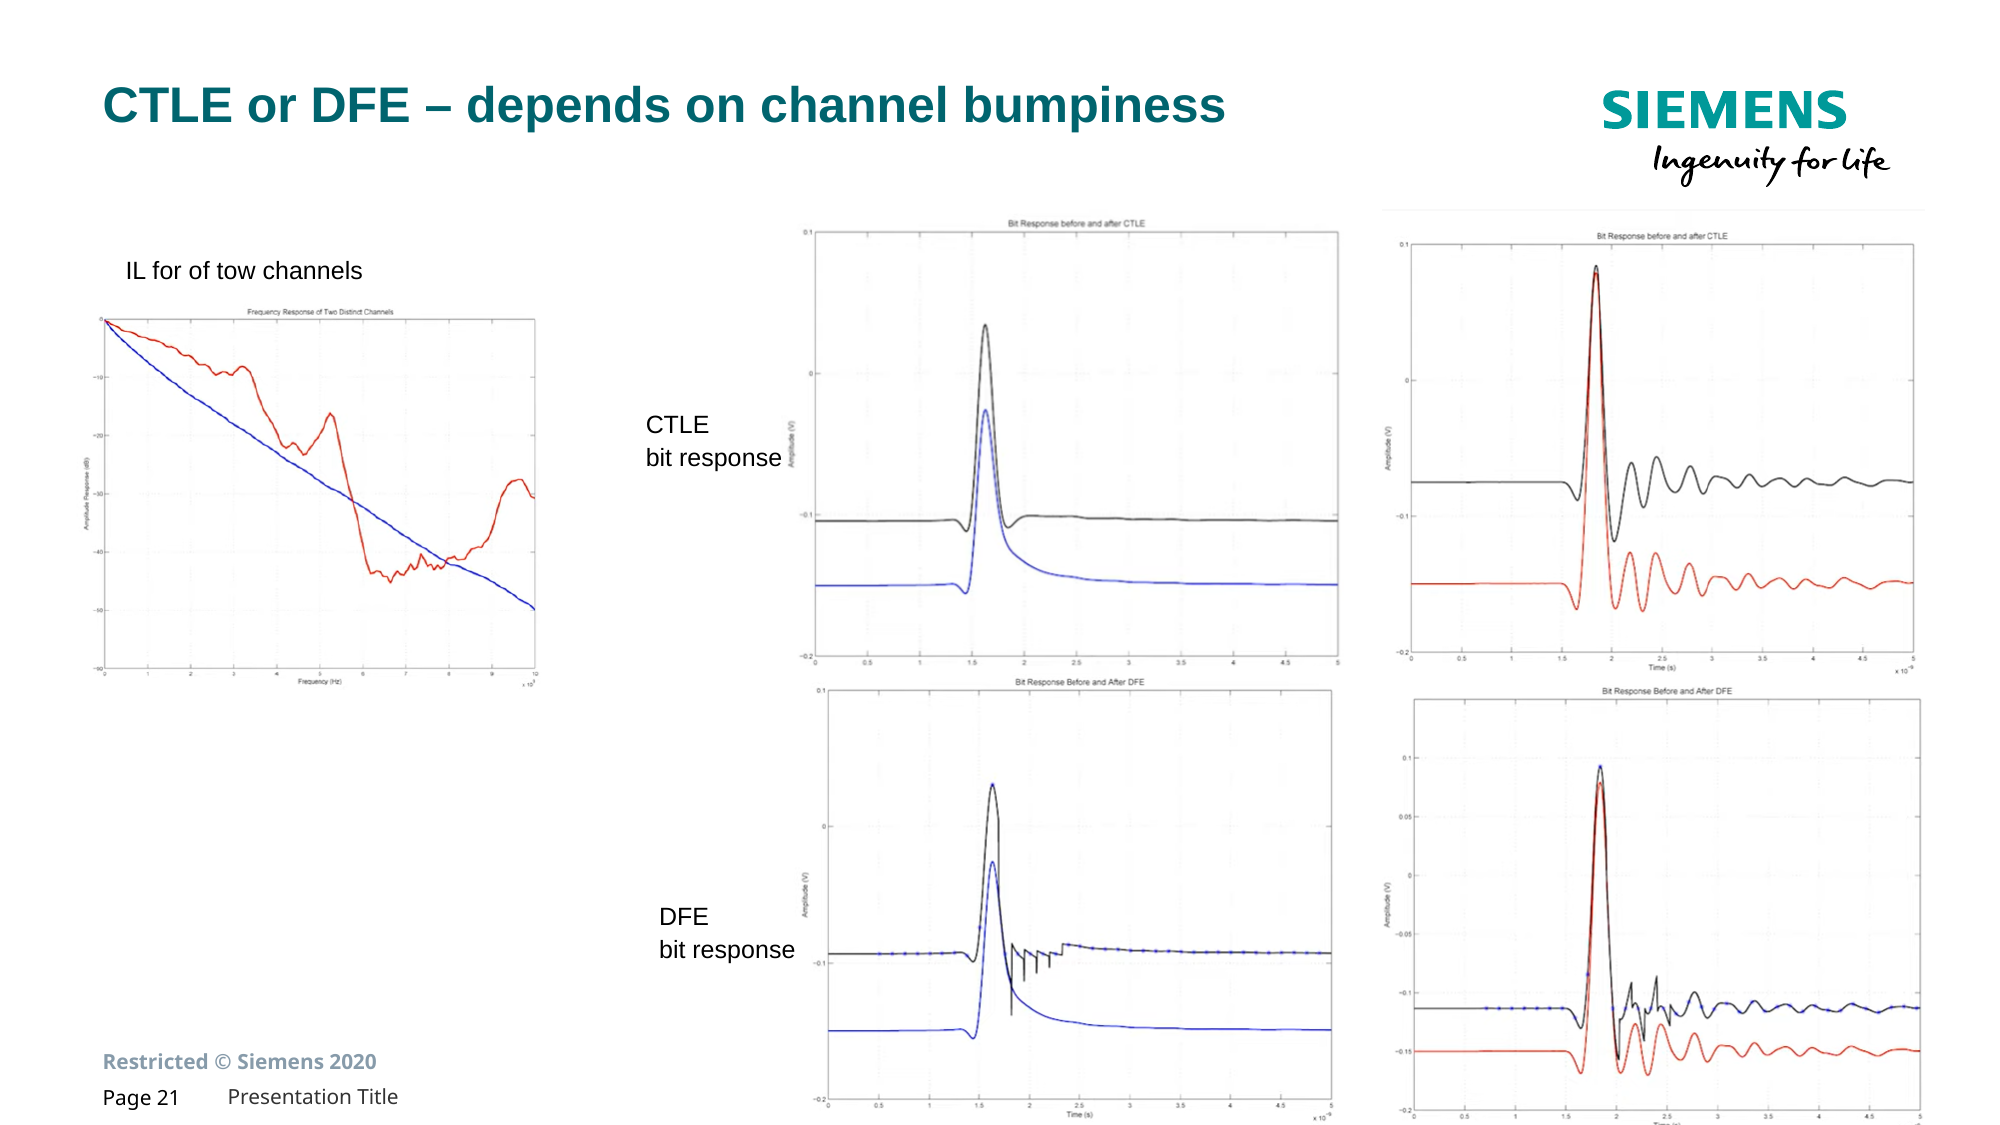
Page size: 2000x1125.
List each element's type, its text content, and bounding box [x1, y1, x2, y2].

footer Presentation Title [212, 1076, 787, 1109]
text_box CTLE bit response [645, 405, 776, 556]
picture [1381, 209, 1935, 1125]
title CTLE or DFE – depends on channel bumpiness [0, 0, 2000, 199]
picture [781, 209, 1355, 1125]
text_box IL for of tow channels [125, 251, 429, 301]
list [74, 302, 552, 690]
text_box DFE bit response [659, 897, 787, 1048]
